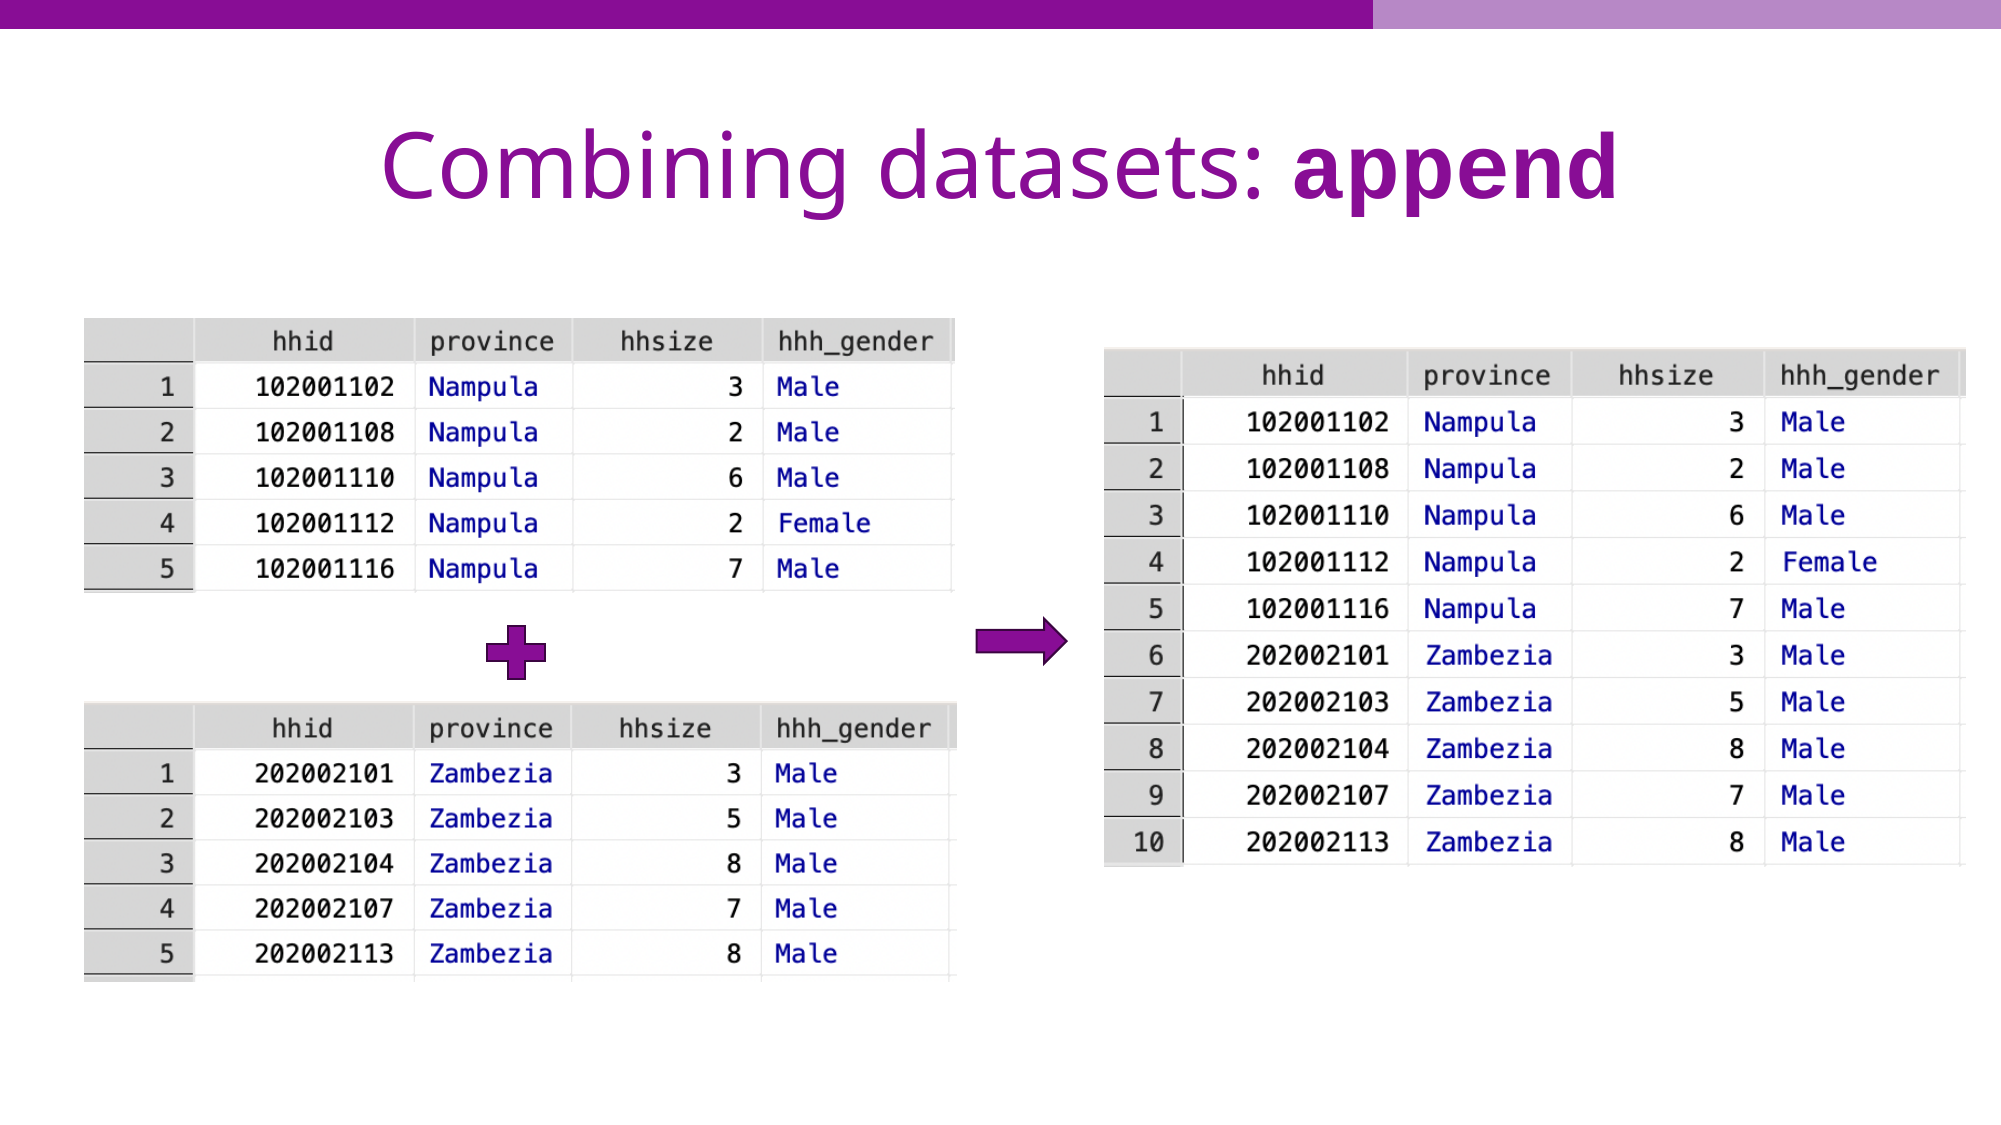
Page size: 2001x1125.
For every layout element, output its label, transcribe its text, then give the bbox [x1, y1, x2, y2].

text_box [975, 616, 1068, 667]
picture [84, 701, 957, 982]
title Combining datasets: append [137, 59, 1863, 278]
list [84, 318, 955, 593]
text_box [486, 625, 546, 680]
picture [1104, 347, 1966, 867]
